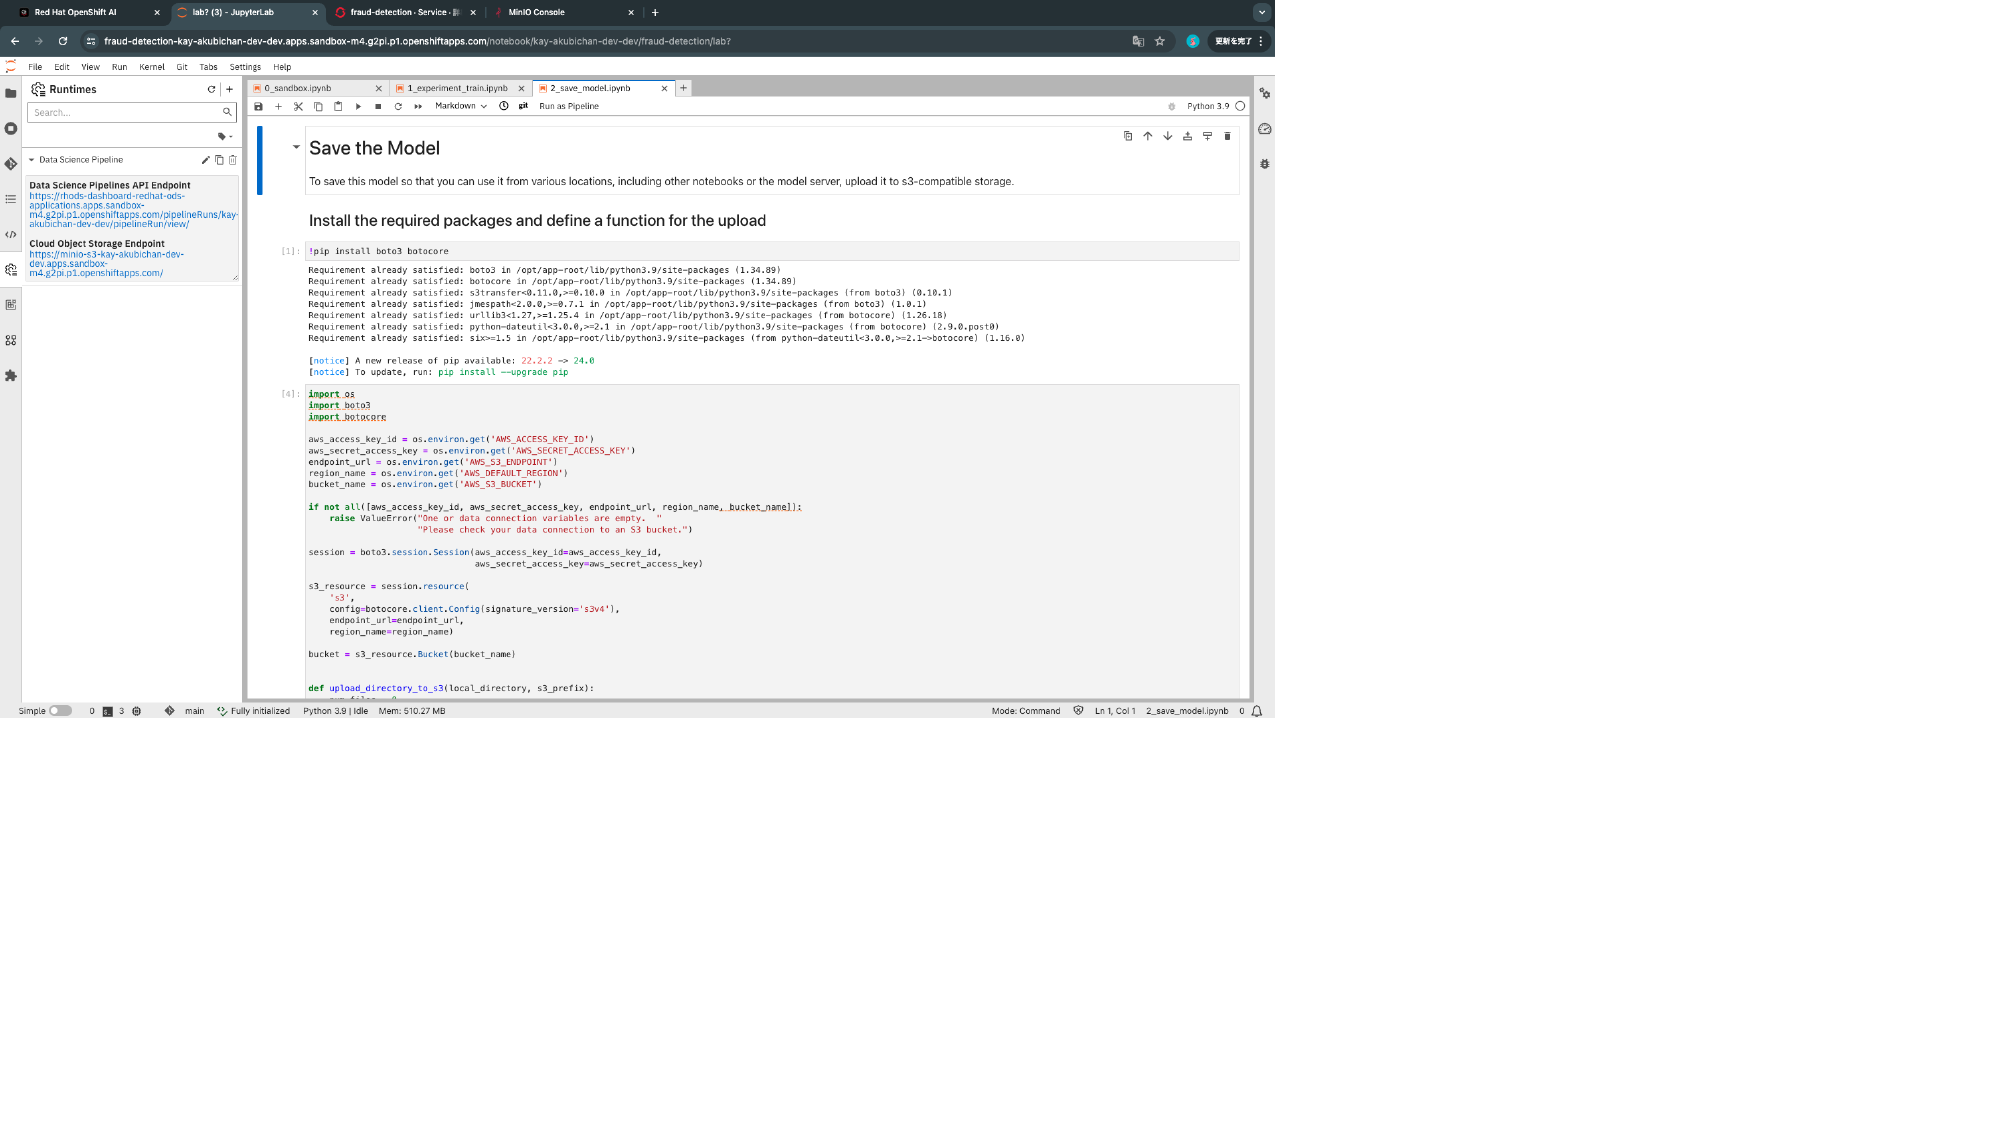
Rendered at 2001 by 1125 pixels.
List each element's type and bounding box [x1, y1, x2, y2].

picture [0, 0, 1276, 718]
